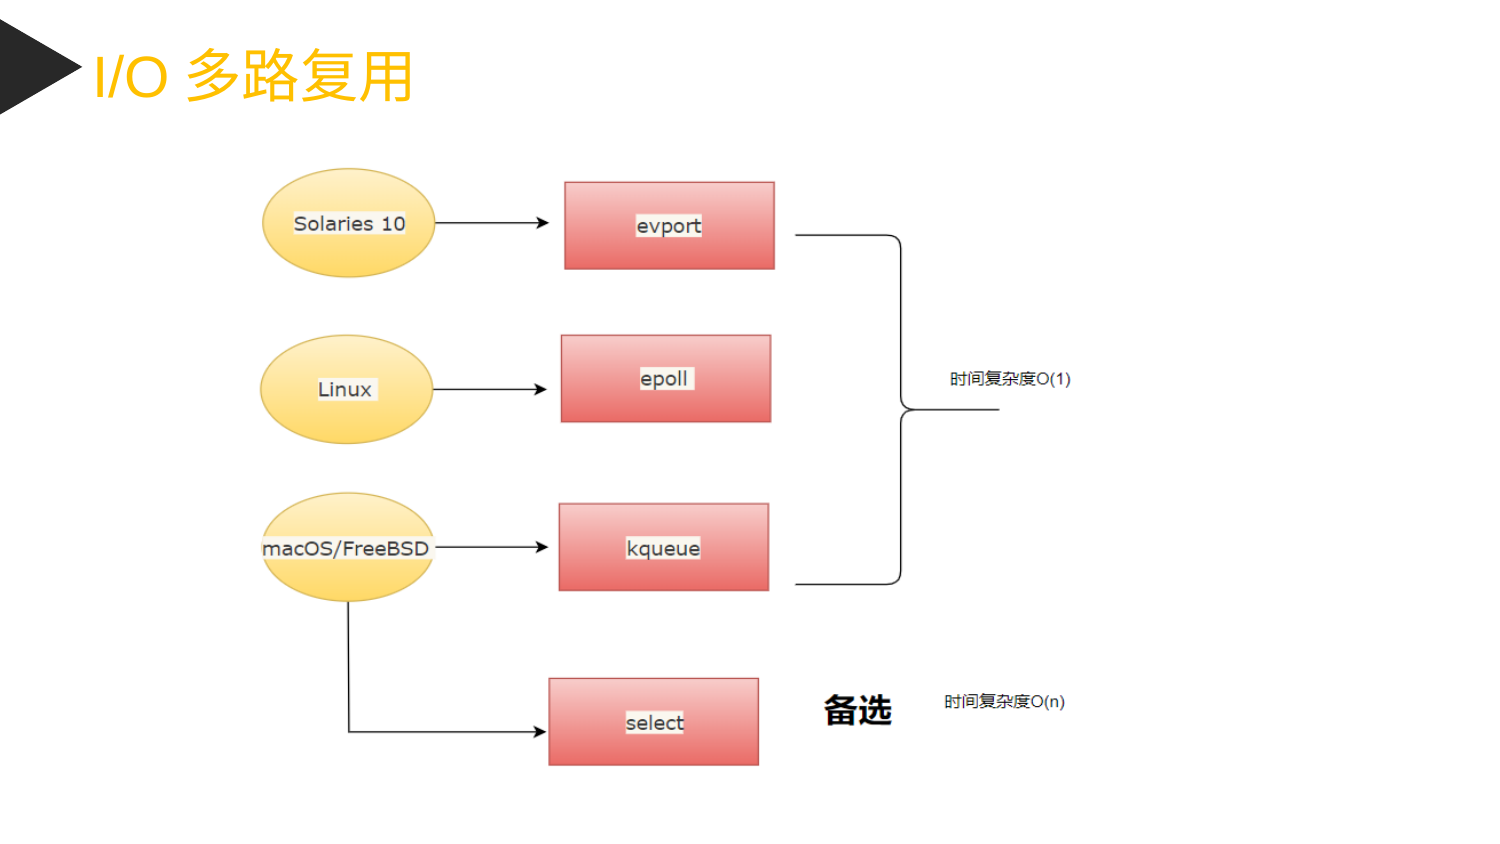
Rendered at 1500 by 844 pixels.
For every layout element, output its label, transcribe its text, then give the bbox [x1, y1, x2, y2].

text_box I/O多路复用 [77, 32, 432, 117]
text_box [0, 19, 77, 115]
picture [206, 130, 1128, 809]
